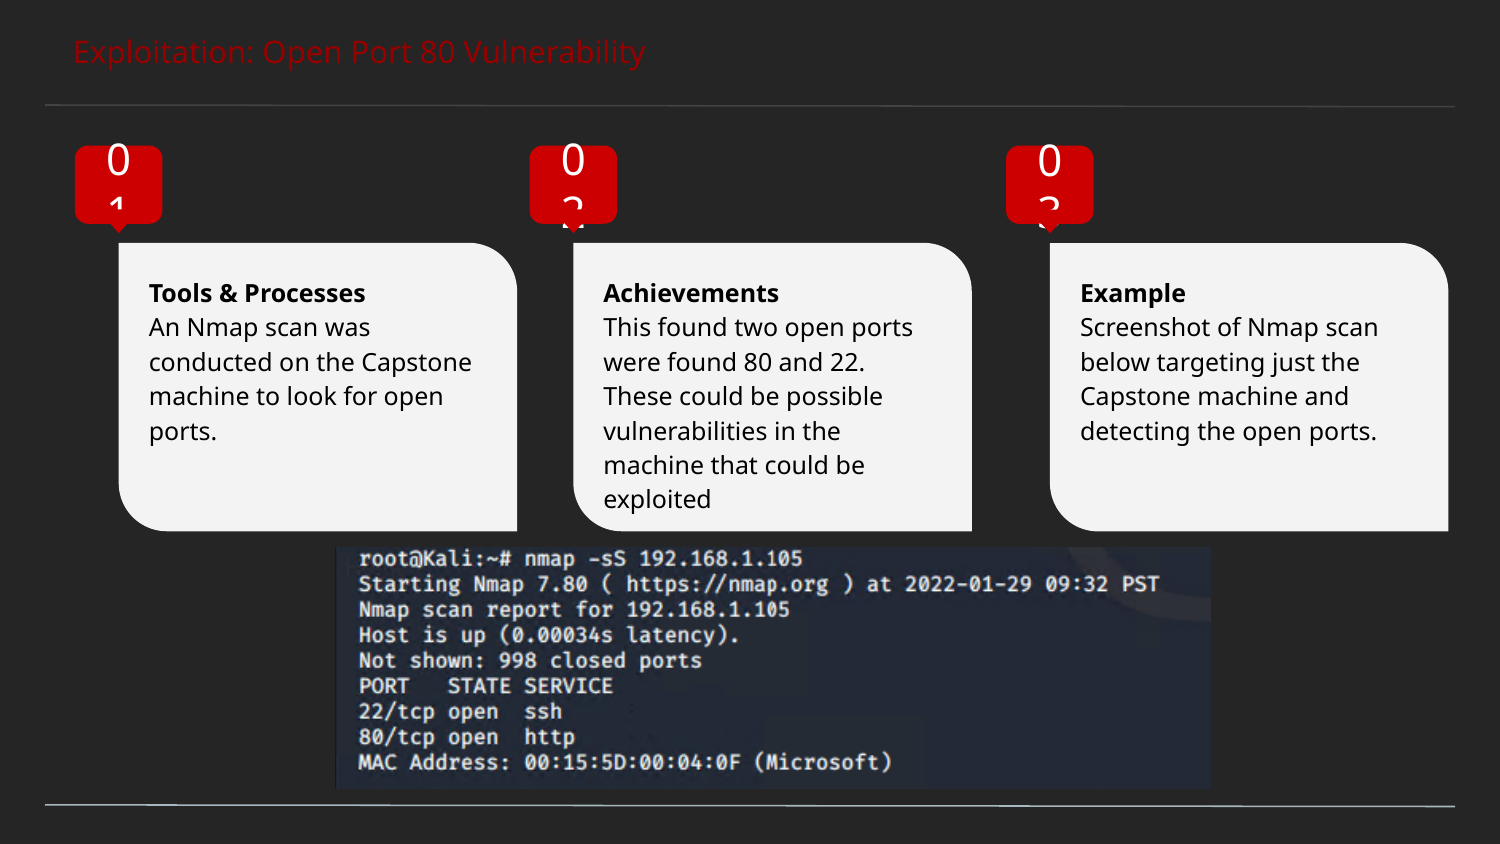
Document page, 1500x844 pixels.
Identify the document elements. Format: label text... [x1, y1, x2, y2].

text_box [1055, 262, 1449, 532]
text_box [74, 145, 163, 234]
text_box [1005, 145, 1094, 234]
text_box Tools & Processes An Nmap scan was conducted on the Capstone machine to look for open ports. [118, 242, 508, 505]
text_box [529, 145, 618, 234]
text_box Achievements This found two open ports were found 80 and 22. These could be possible vulnerabilities in the machine that could be exploited [573, 242, 972, 532]
text_box [123, 262, 518, 532]
title Exploitation: Open Port 80 Vulnerability [0, 0, 1500, 88]
text_box Example Screenshot of Nmap scan below targeting just the Capstone machine and detecting the open ports. [1050, 243, 1439, 505]
picture [334, 546, 1211, 790]
